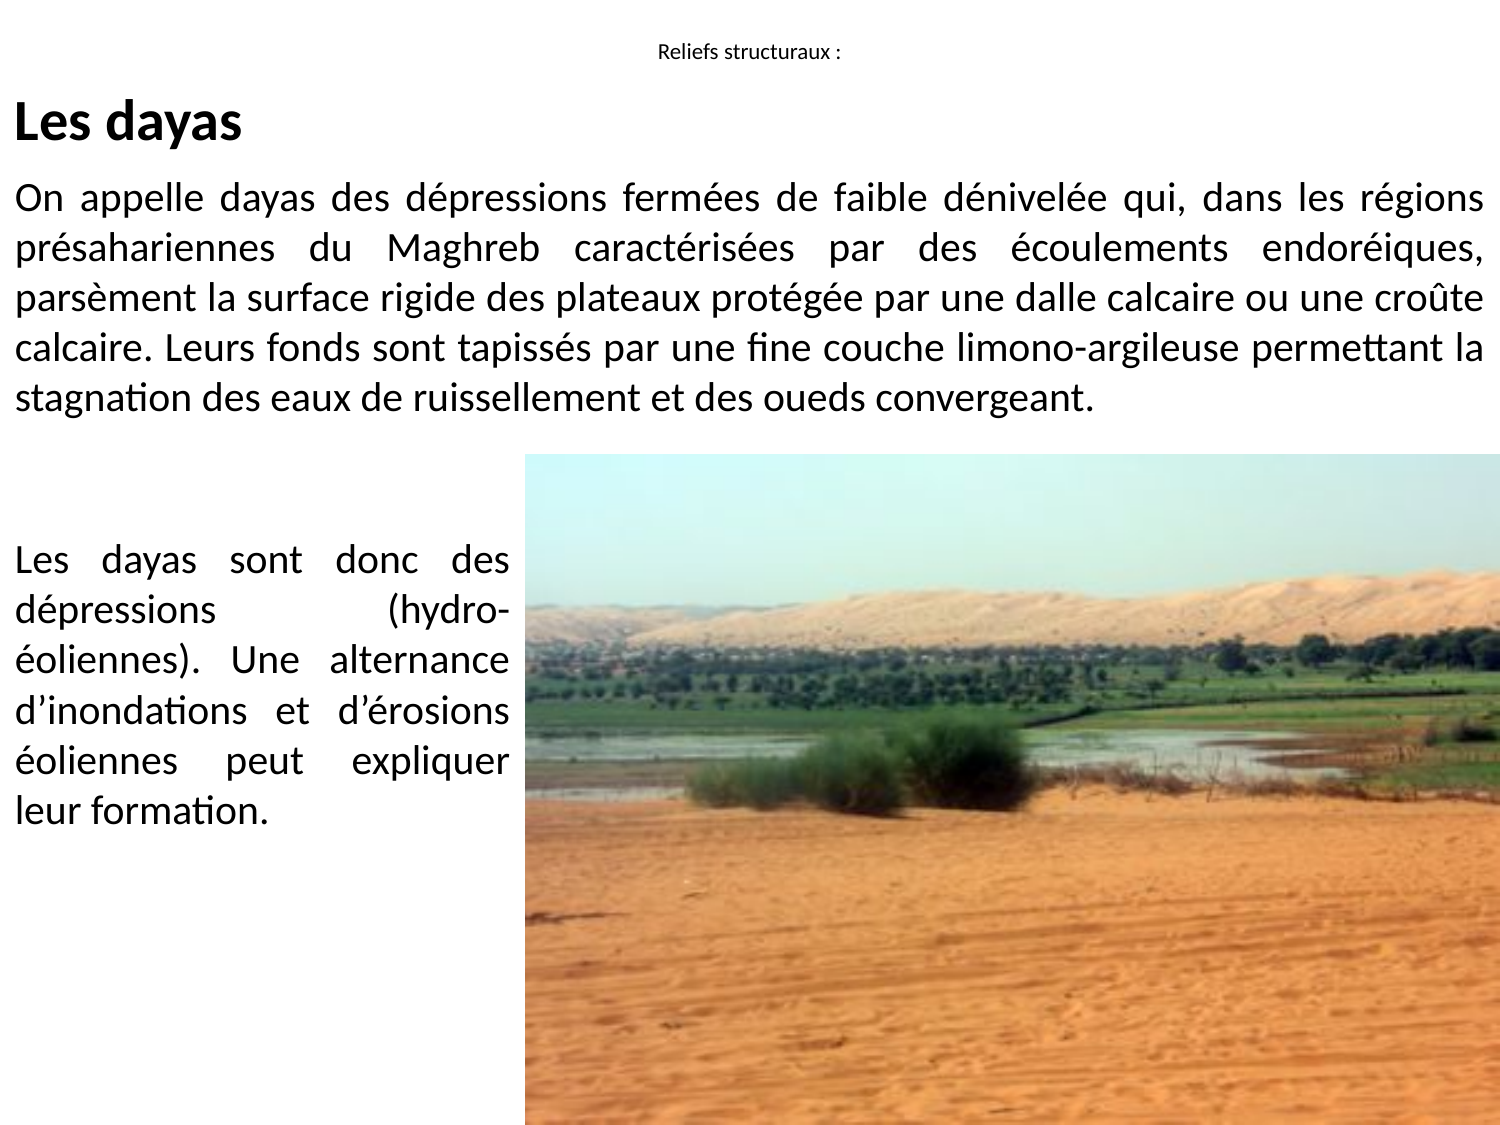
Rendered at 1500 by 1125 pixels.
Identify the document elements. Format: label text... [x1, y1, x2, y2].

text_box On appelle dayas des dépressions fermées de faible dénivelée qui, dans les régions présahariennes du Maghreb caractérisées par des écoulements endoréiques, parsèment la surface rigide des plateaux protégée par une dalle calcaire ou une croûte calcaire. Leurs fonds sont tapissés par une fine couche limono-argileuse permettant la stagnation des eaux de ruissellement et des oueds convergeant. [0, 162, 1500, 428]
picture [524, 454, 1500, 1125]
text_box Les dayas [0, 75, 333, 160]
title Reliefs structuraux : [75, 0, 1425, 100]
text_box Les dayas sont donc des dépressions (hydro-éoliennes). Une alternance d’inondations et d’érosions éoliennes peut expliquer leur formation. [0, 524, 519, 840]
